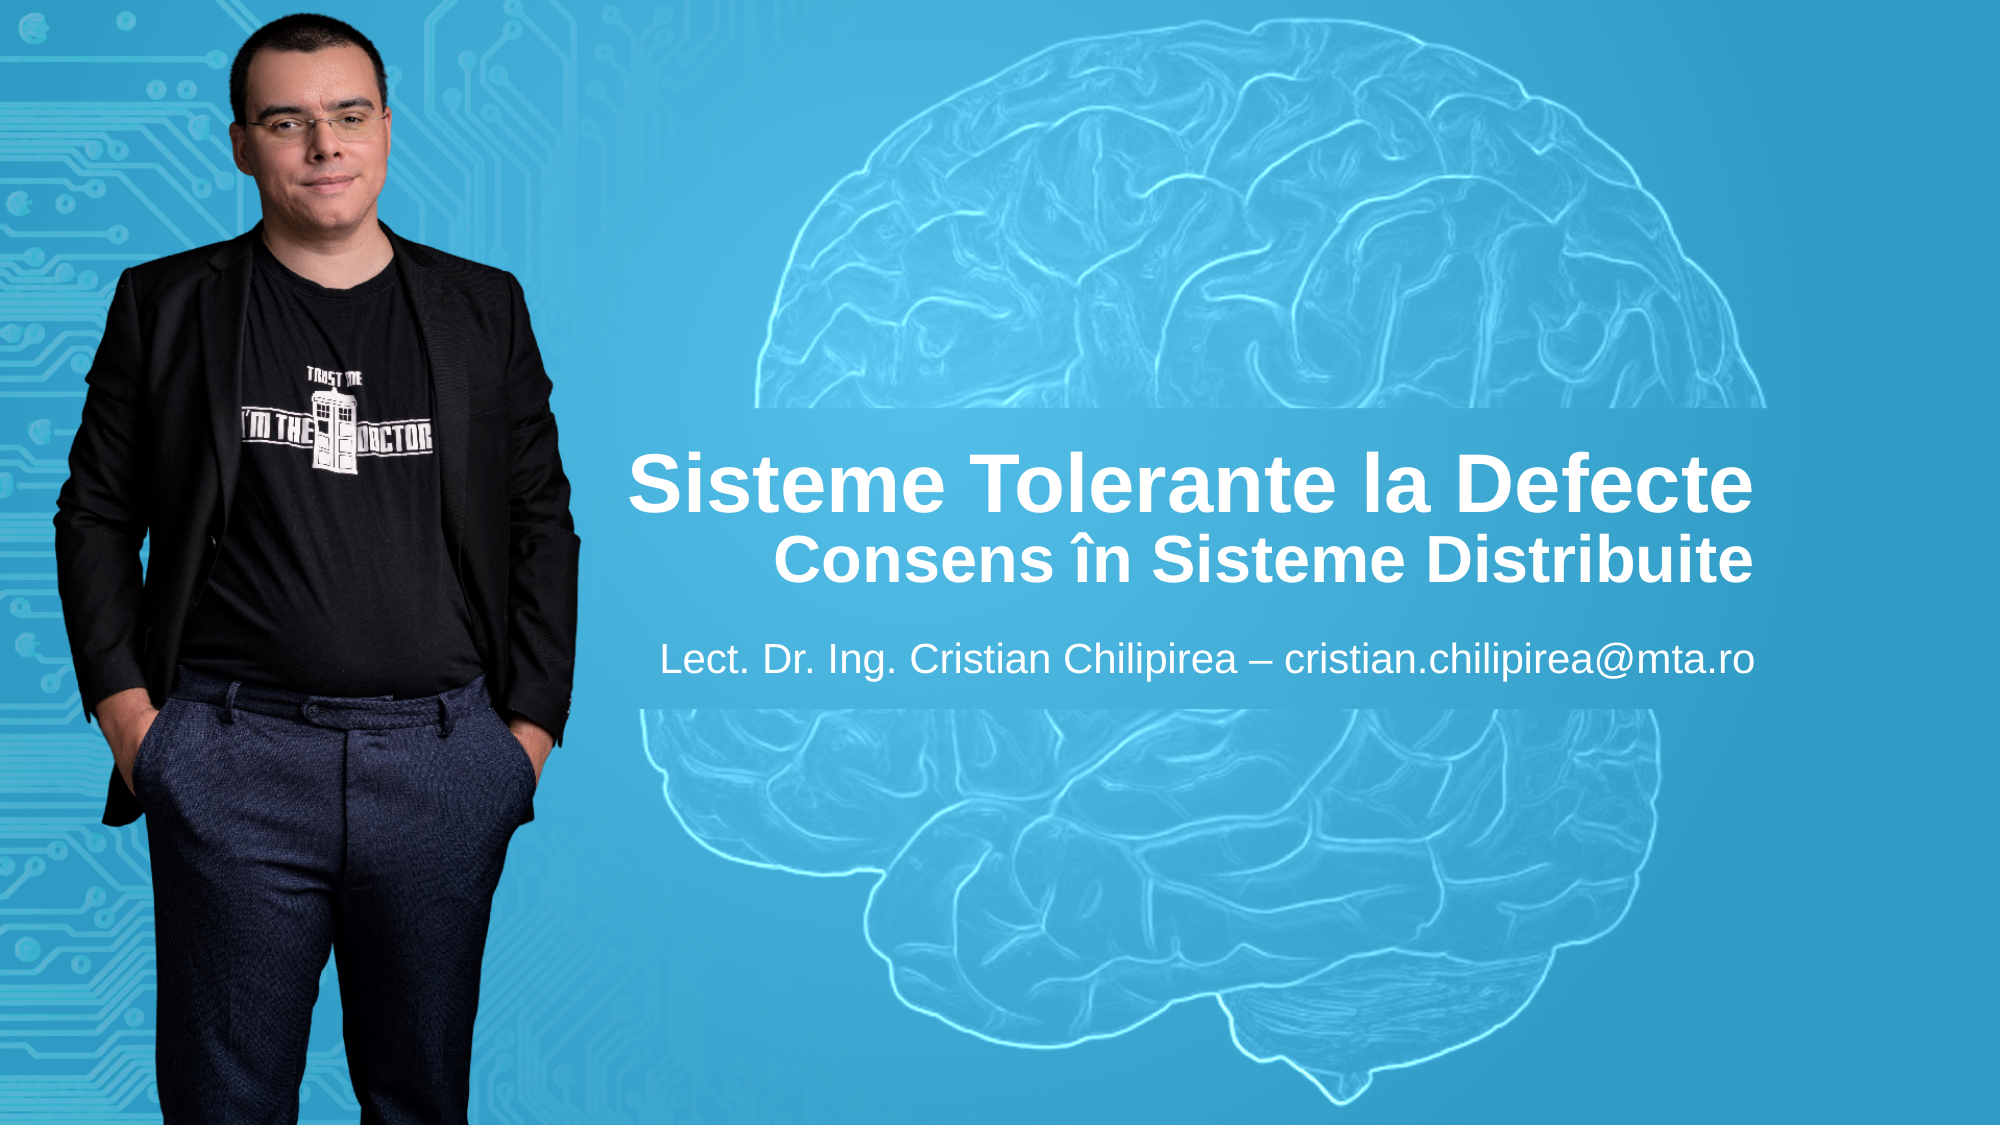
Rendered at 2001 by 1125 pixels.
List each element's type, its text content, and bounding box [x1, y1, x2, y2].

title Sisteme Tolerante la Defecte Consens în Sisteme Distribuite [485, 353, 1771, 604]
subtitle Lect. Dr. Ing. Cristian Chilipirea – cristian.chilipirea@mta.ro [638, 632, 1771, 693]
picture [0, 0, 2000, 1125]
